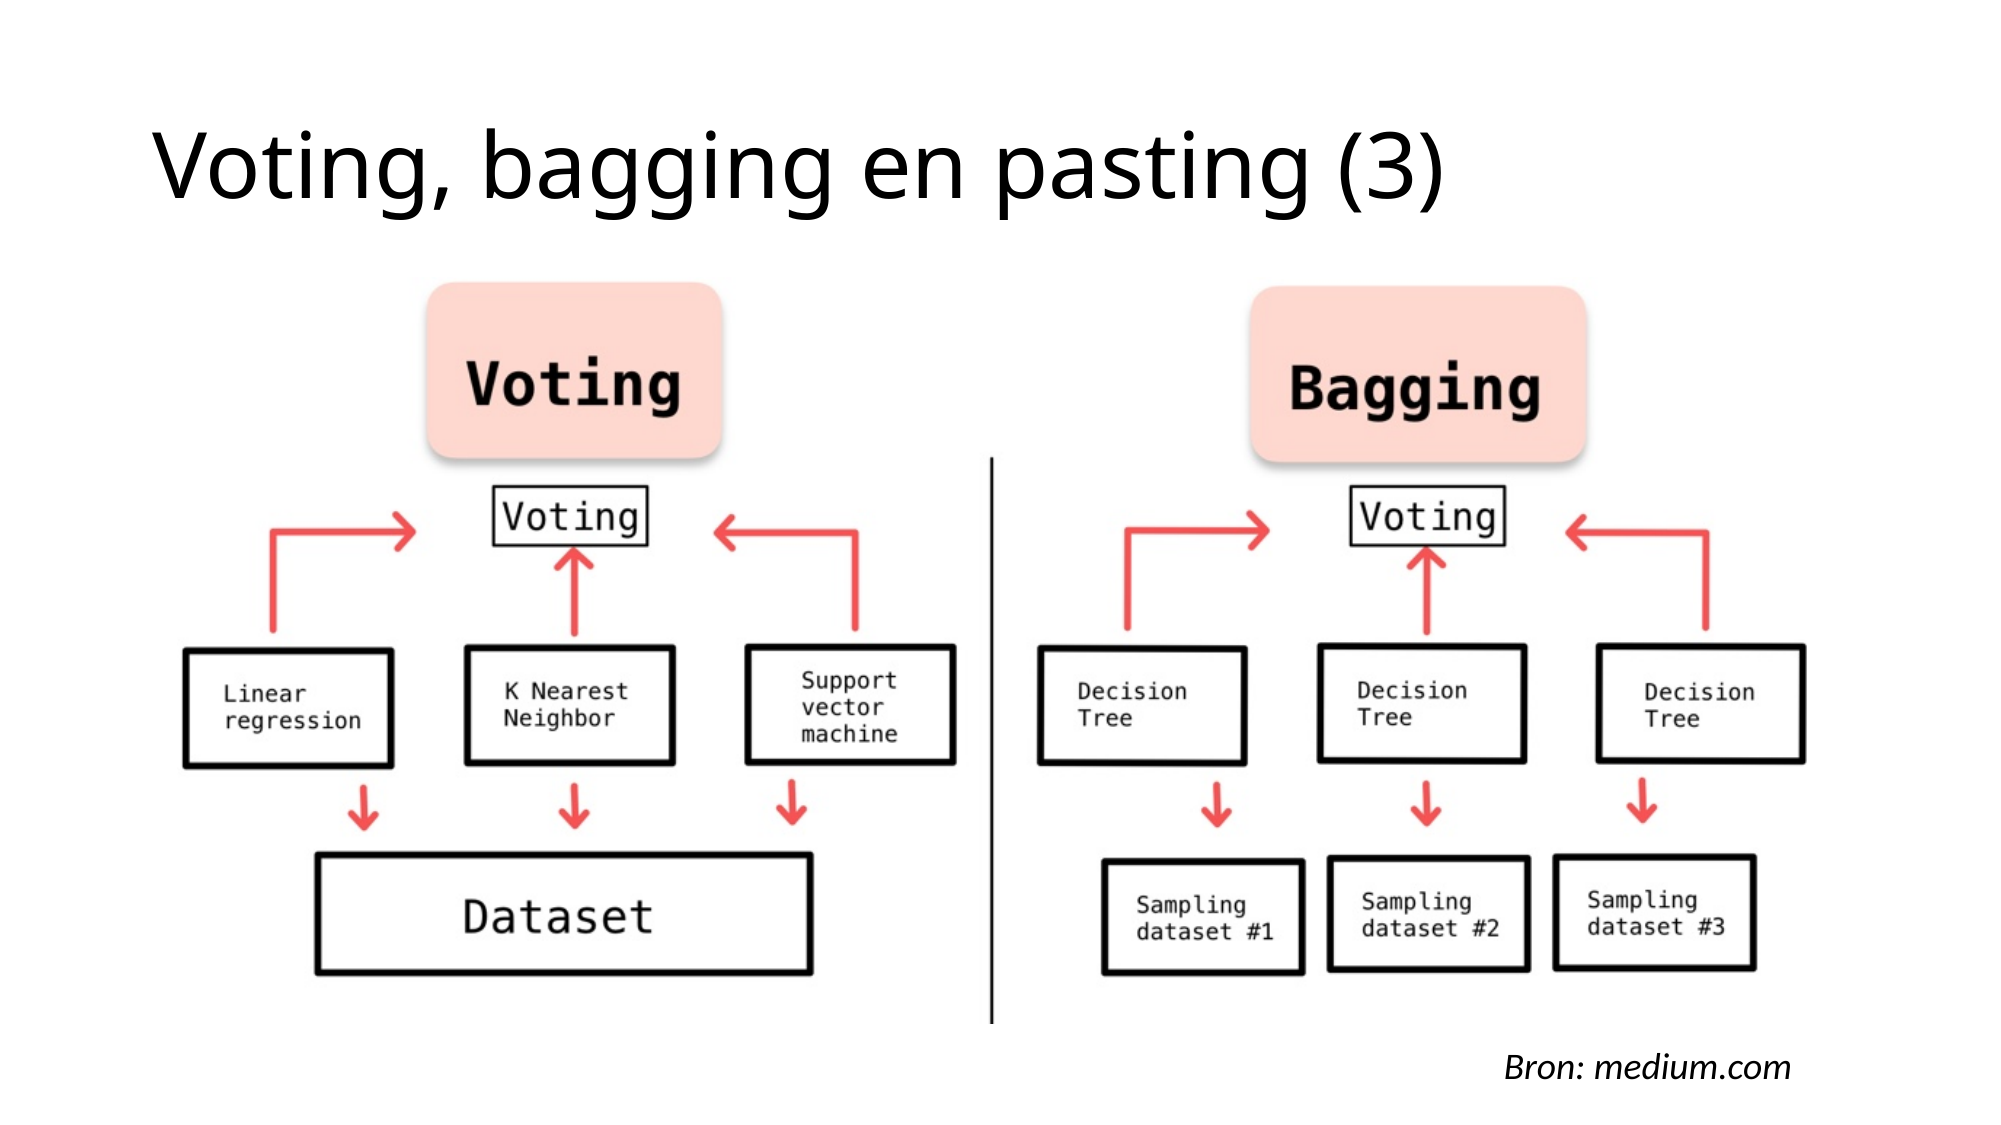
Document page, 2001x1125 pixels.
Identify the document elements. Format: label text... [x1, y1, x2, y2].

title Voting, bagging en pasting (3) [137, 59, 1863, 278]
picture [177, 277, 1823, 1024]
text_box Bron: medium.com [1488, 1034, 1823, 1095]
